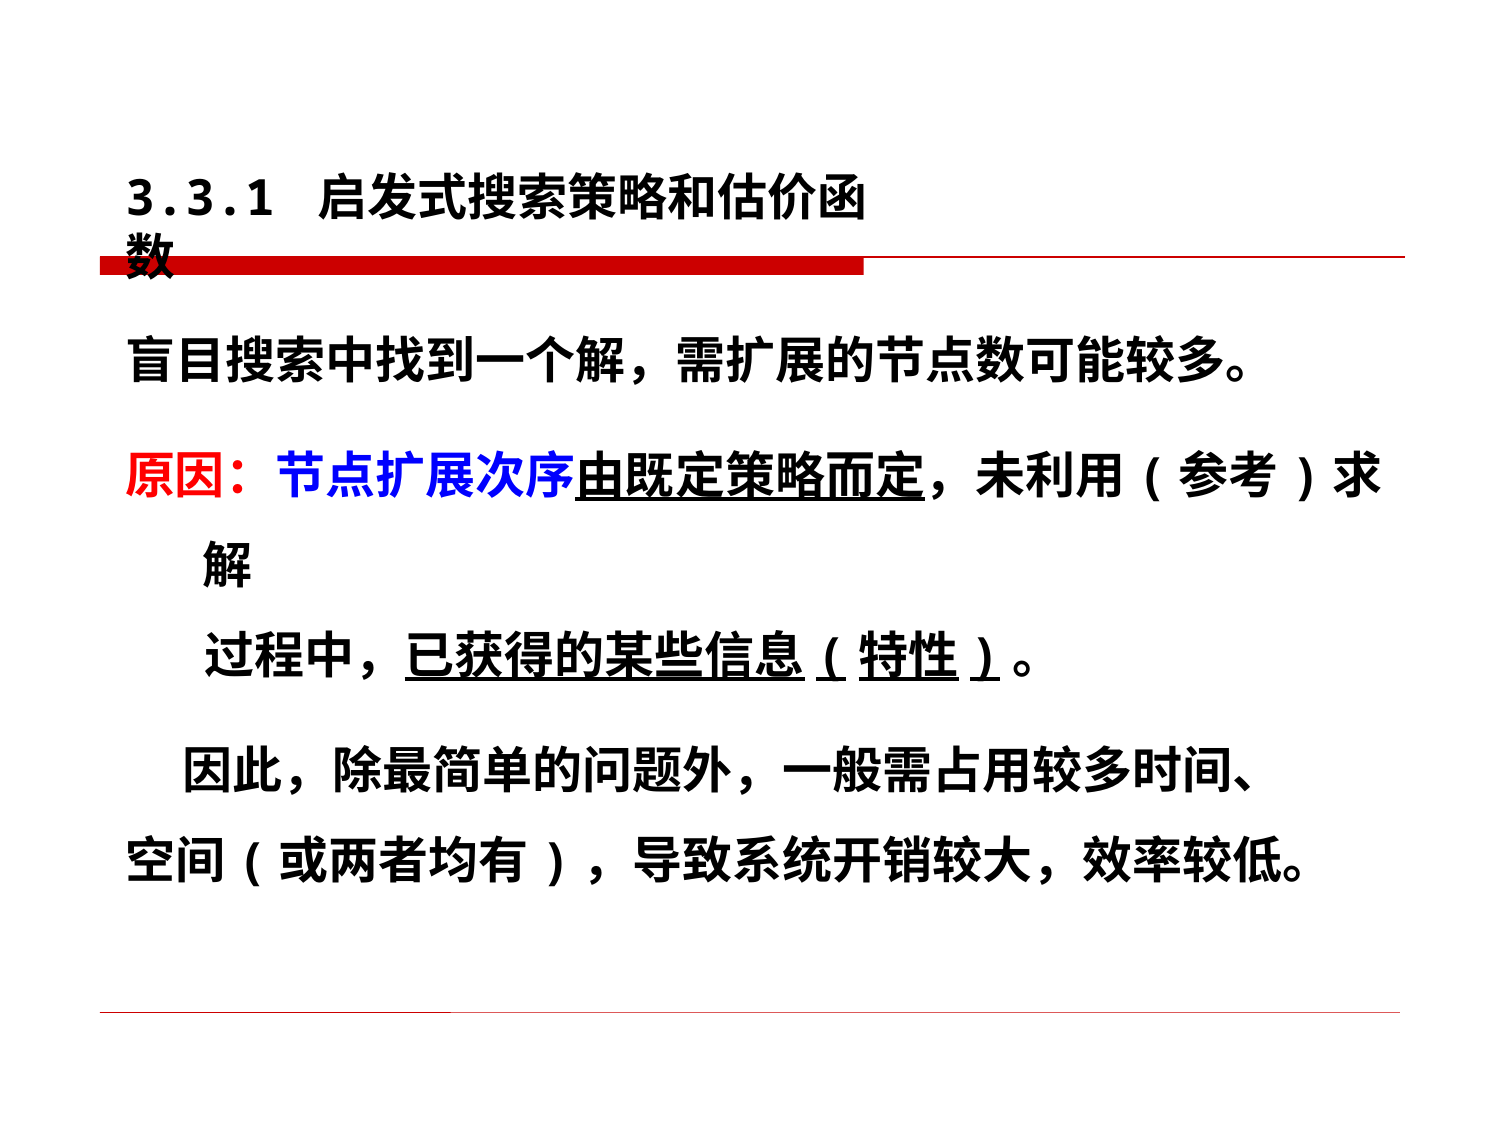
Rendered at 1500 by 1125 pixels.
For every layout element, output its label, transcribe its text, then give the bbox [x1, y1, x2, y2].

text_box 3.3.1 启发式搜索策略和估价函数 [125, 165, 913, 286]
list 盲目搜索中找到一个解，需扩展的节点数可能较多。 原因：节点扩展次序由既定策略而定，未利用(参考)求解 过程中，已获得的某些信息(特性)。 因此，除最简单的问题外，一般需占用较多时间、 空间(或两者均有)，导致系统开销较大，效率较低。 [125, 298, 1400, 937]
